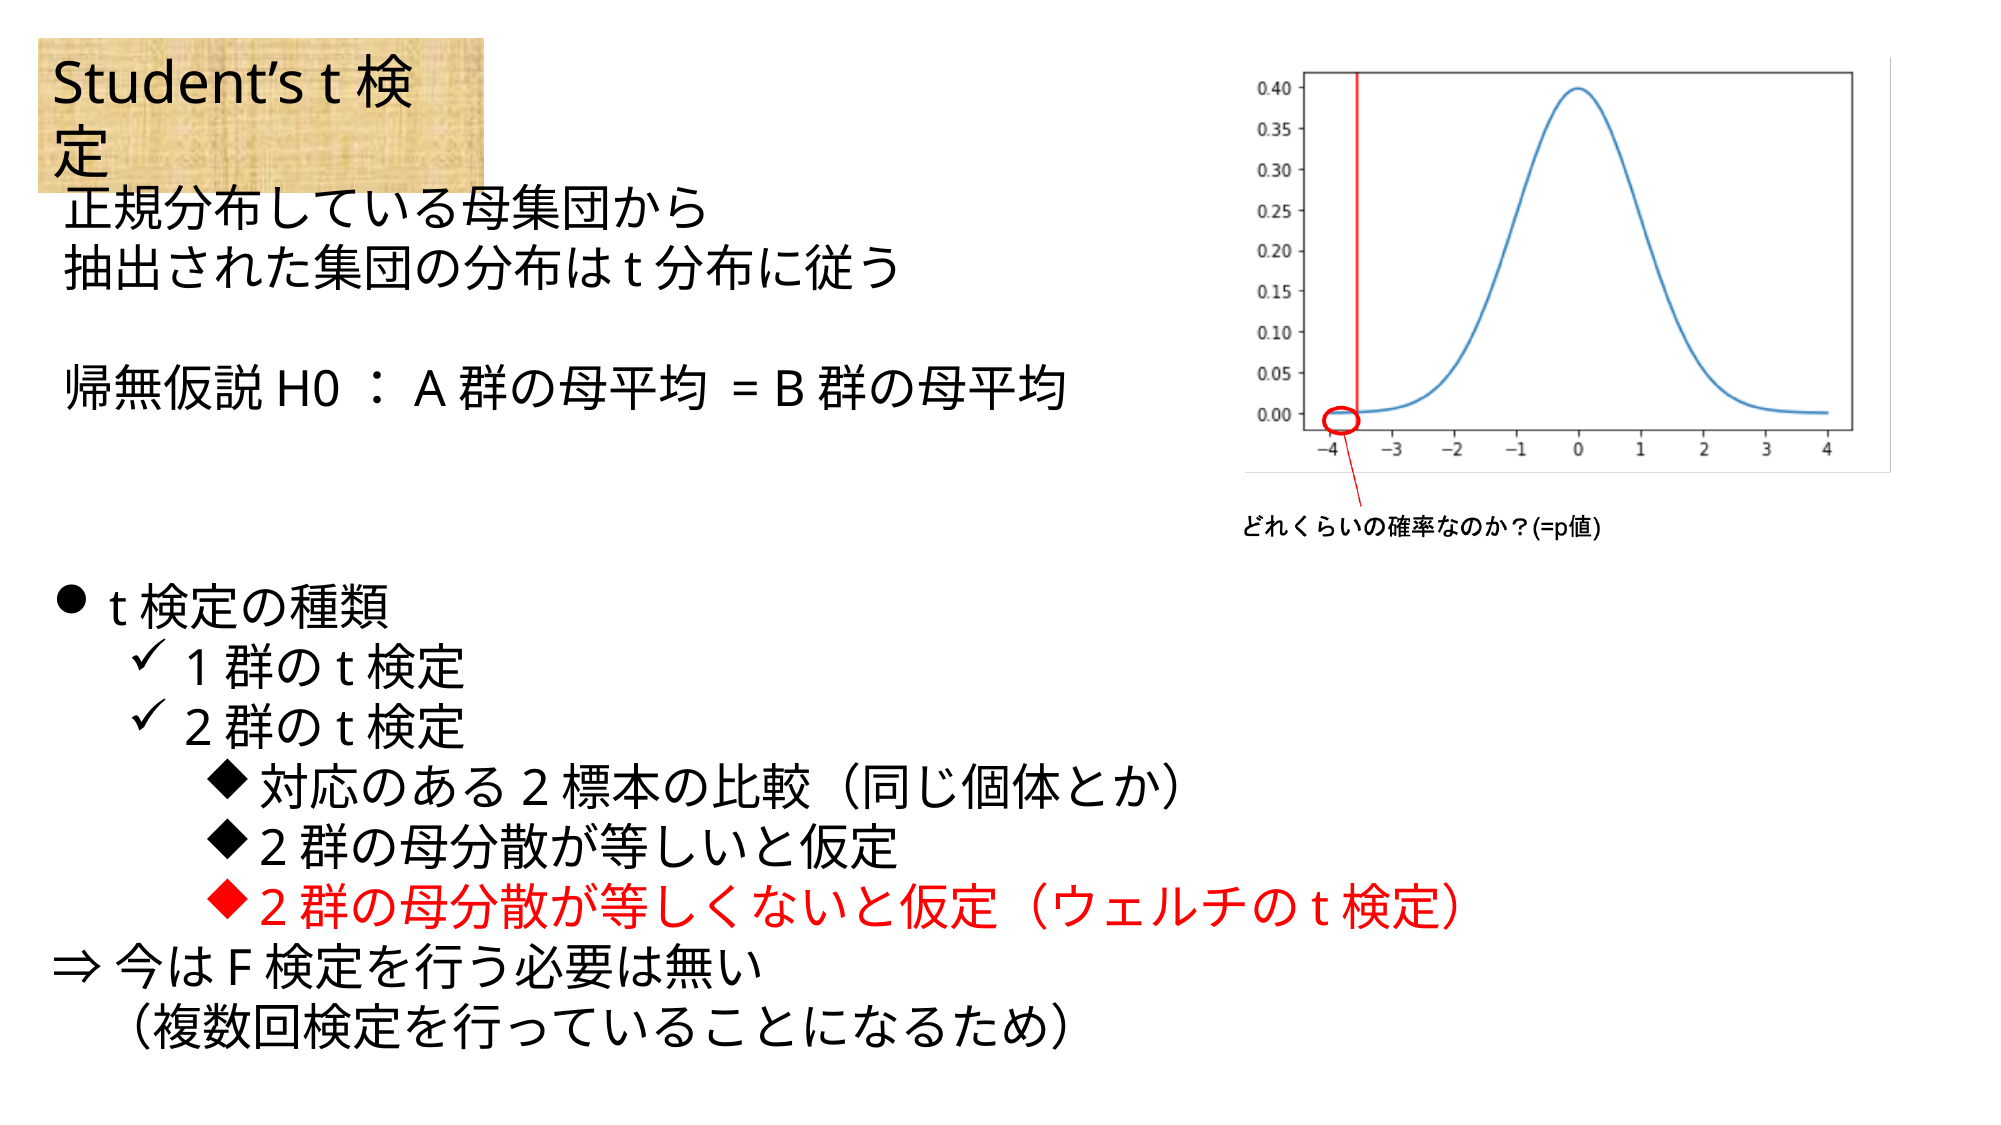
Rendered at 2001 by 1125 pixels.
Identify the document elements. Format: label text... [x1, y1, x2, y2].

picture [1224, 56, 1891, 557]
text_box 正規分布している母集団から 抽出された集団の分布はt分布に従う 帰無仮説H0：A群の母平均 = B群の母平均 [48, 168, 1120, 424]
text_box t検定の種類 1群のt検定 2群のt検定 対応のある2標本の比較（同じ個体とか） 2群の母分散が等しいと仮定 2群の母分散が等しくないと仮定（ウェルチのt検定） ⇒今はF検定を行う必要は無い （複数回検定を行っていることになるため） [38, 568, 1687, 1064]
text_box Student’s t検定 [38, 38, 484, 193]
